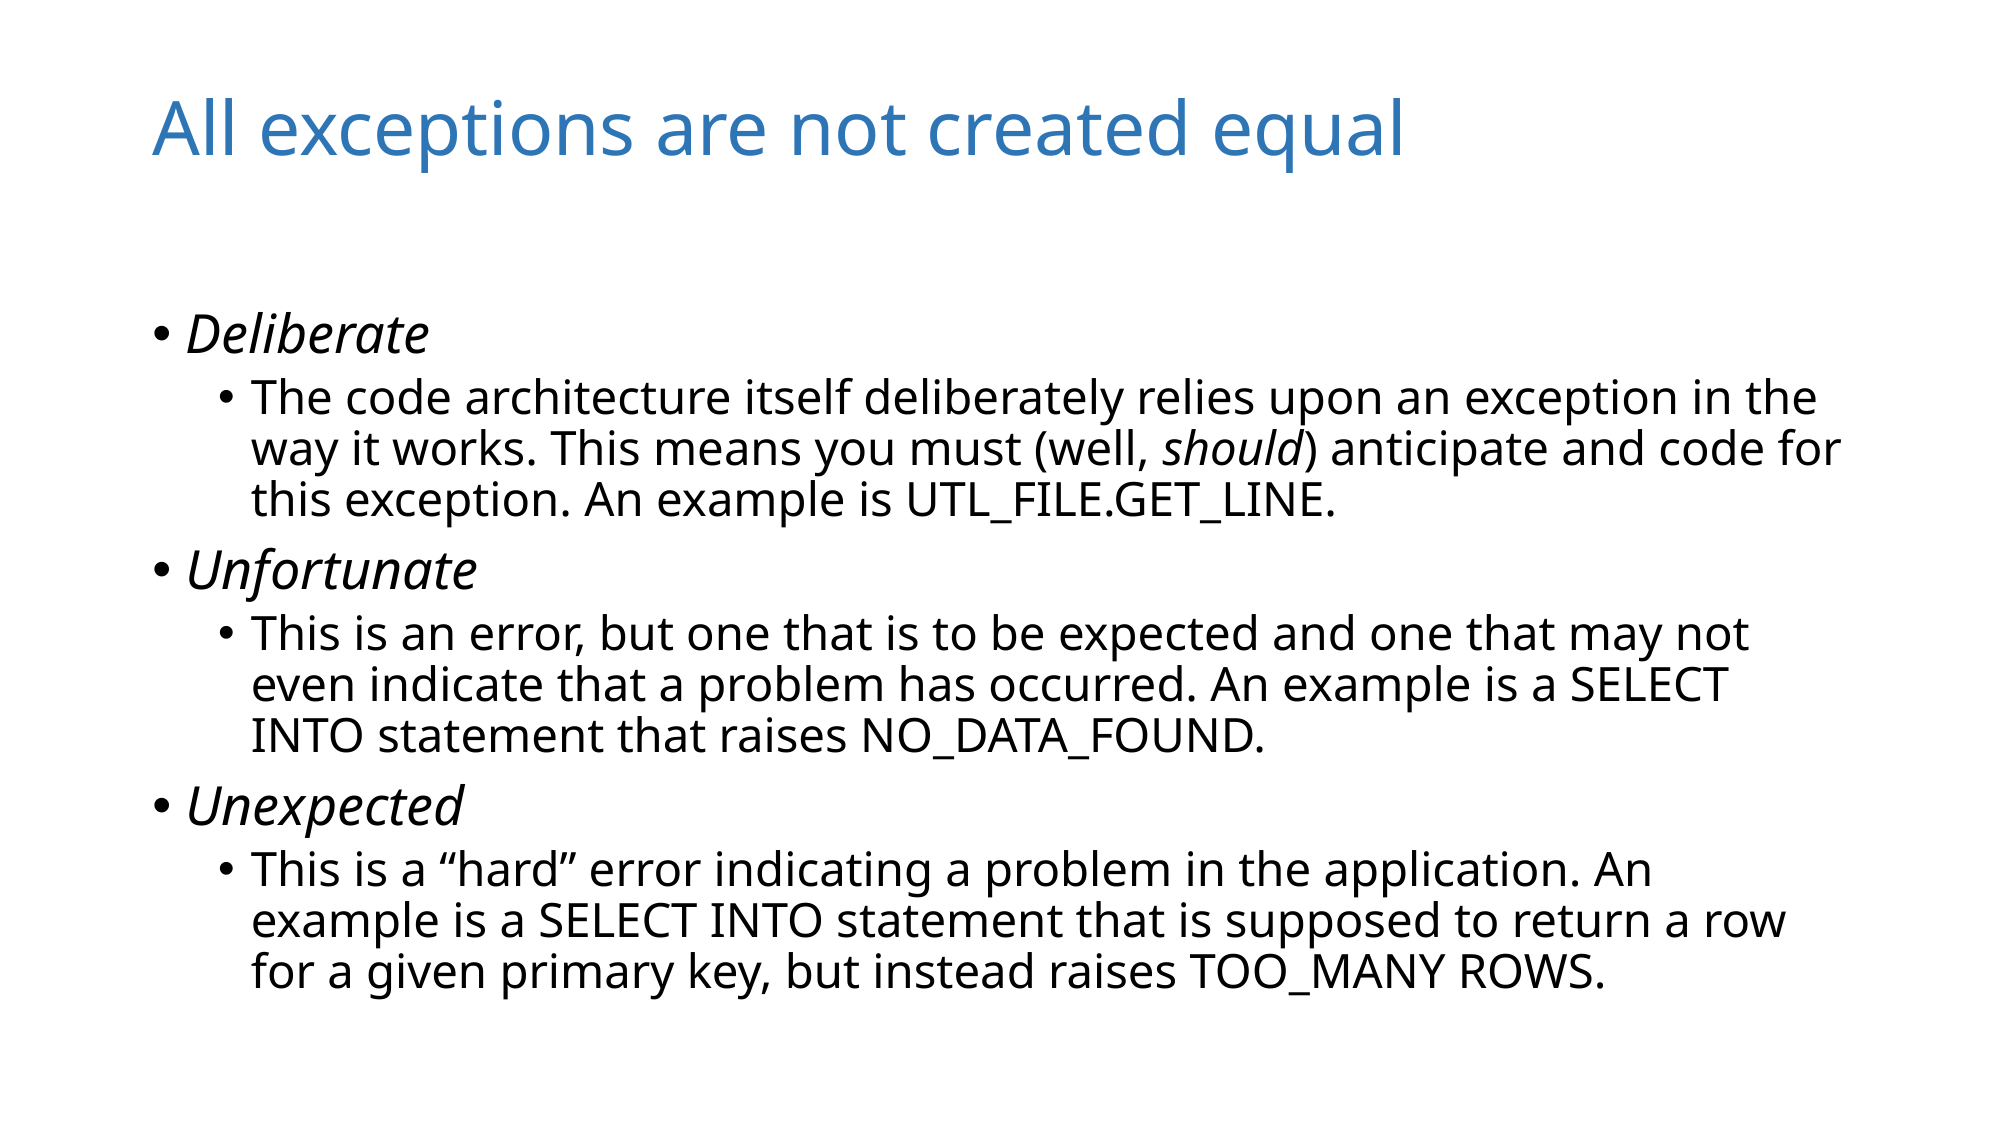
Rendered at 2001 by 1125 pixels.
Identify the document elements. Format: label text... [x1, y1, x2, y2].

title All exceptions are not created equal [137, 59, 1863, 203]
list Deliberate The code architecture itself deliberately relies upon an exception in the way it works. This means you must (well, should) anticipate and code for this exception. An example is UTL_FILE.GET_LINE. Unfortunate This is an error, but one that is to be expected and one that may not even indicate that a problem has occurred. An example is a SELECT INTO statement that raises NO_DATA_FOUND. Unexpected This is a “hard” error indicating a problem in the application. An example is a SELECT INTO statement that is supposed to return a row for a given primary key, but instead raises TOO_MANY ROWS. [137, 299, 1863, 1014]
